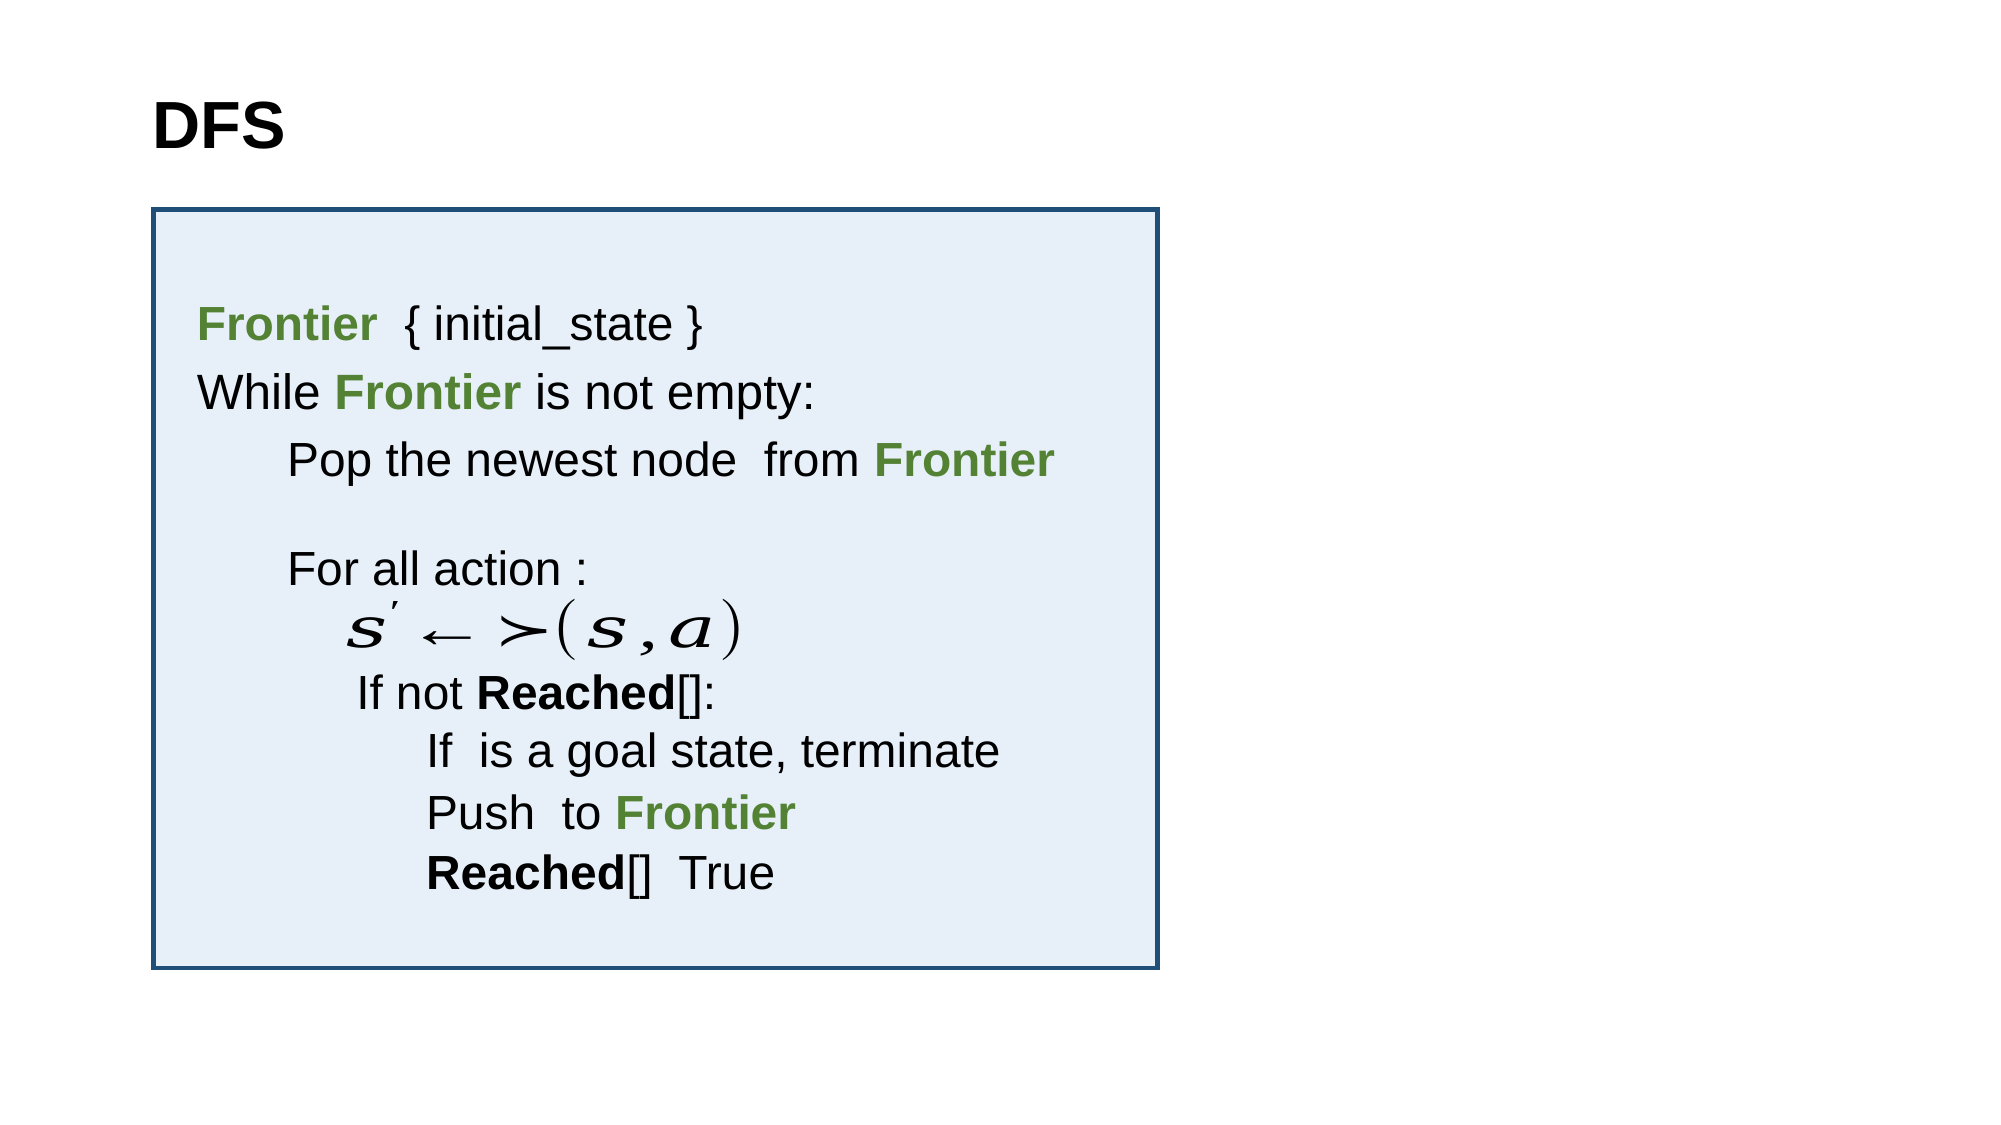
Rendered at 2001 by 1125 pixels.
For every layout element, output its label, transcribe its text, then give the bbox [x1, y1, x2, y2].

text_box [153, 209, 1158, 969]
title DFS [137, 59, 1863, 194]
